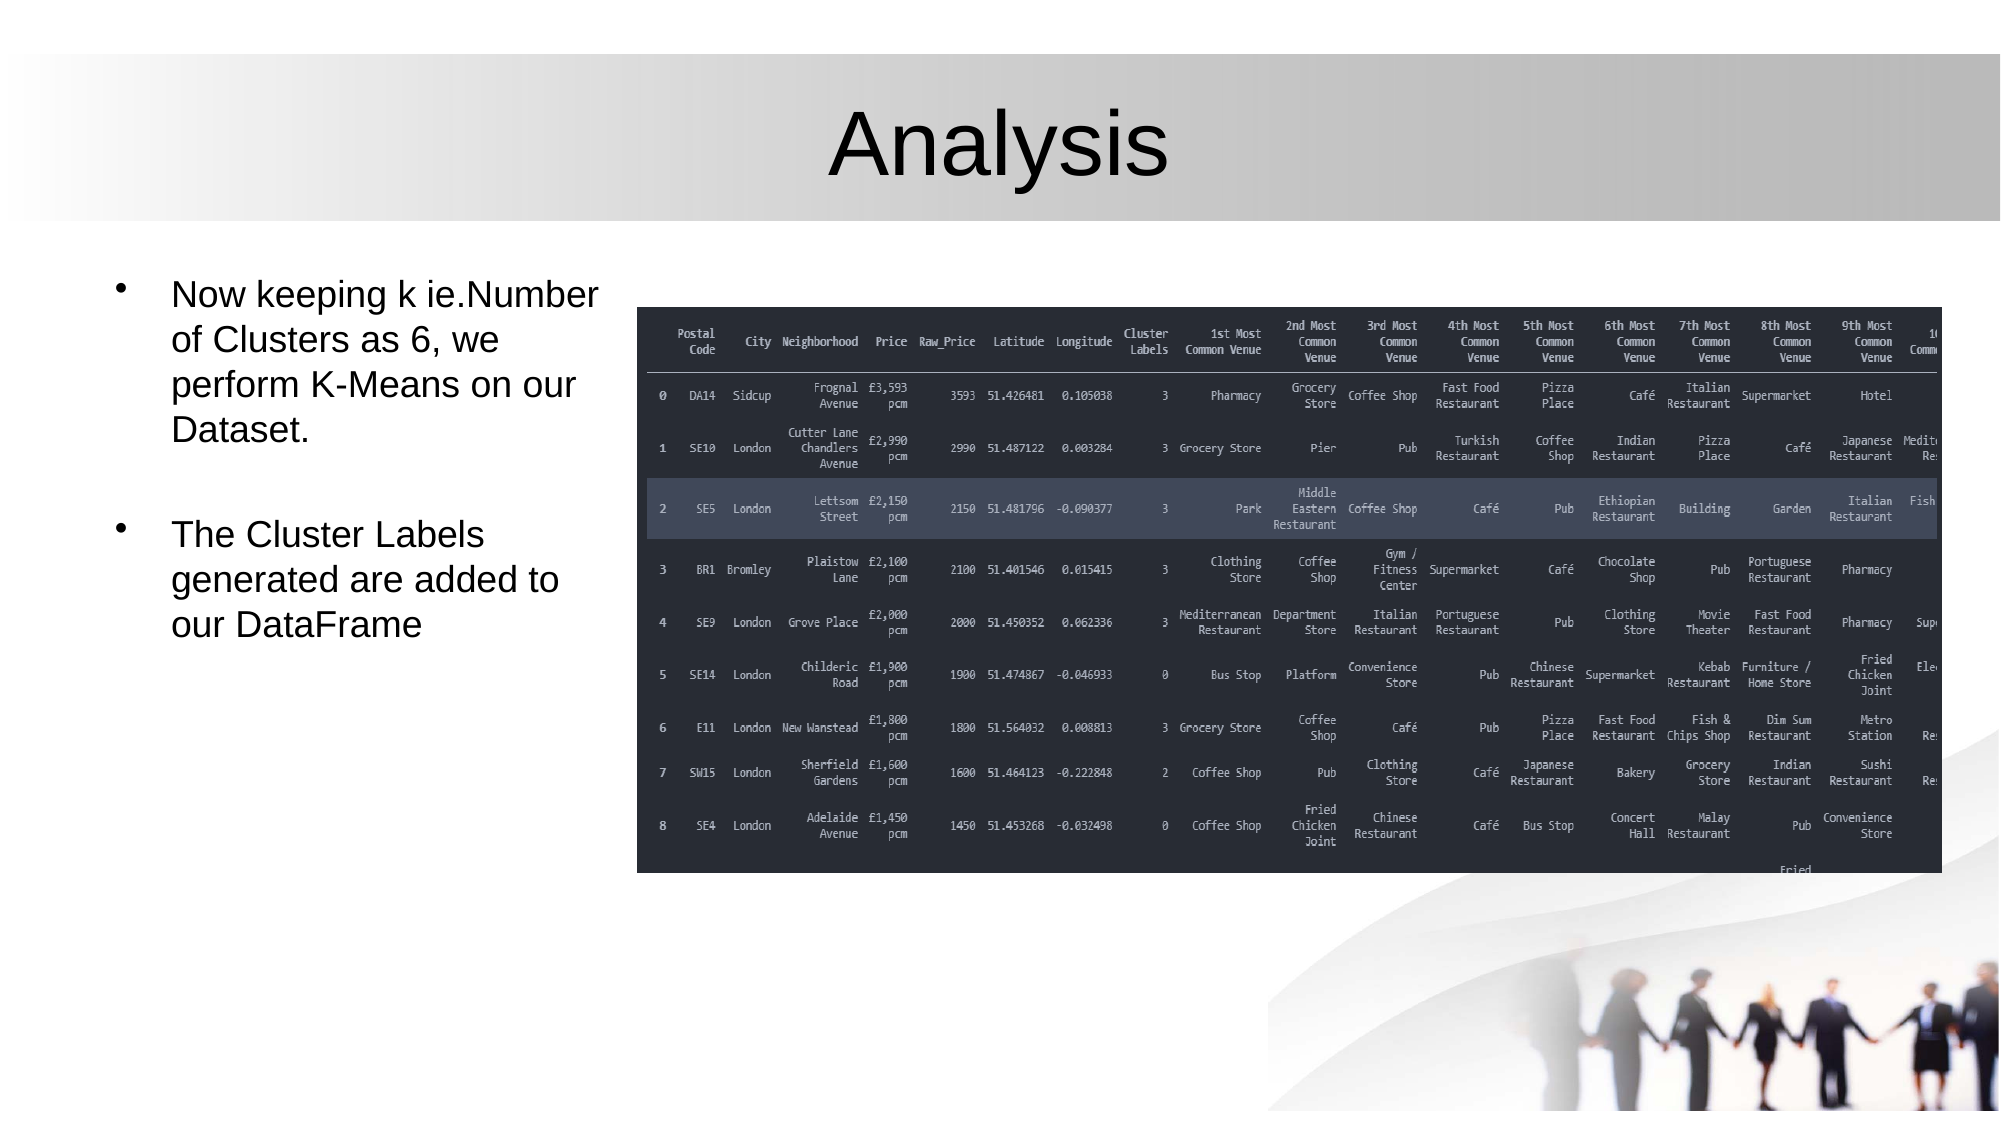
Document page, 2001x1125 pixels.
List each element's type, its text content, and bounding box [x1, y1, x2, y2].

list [637, 307, 1942, 873]
list Now keeping k ie.Number of Clusters as 6, we perform K-Means on our Dataset. The Cluster Labels generated are added to our DataFrame [99, 262, 638, 1006]
title Analysis [99, 44, 1901, 233]
picture [1268, 728, 1999, 1111]
